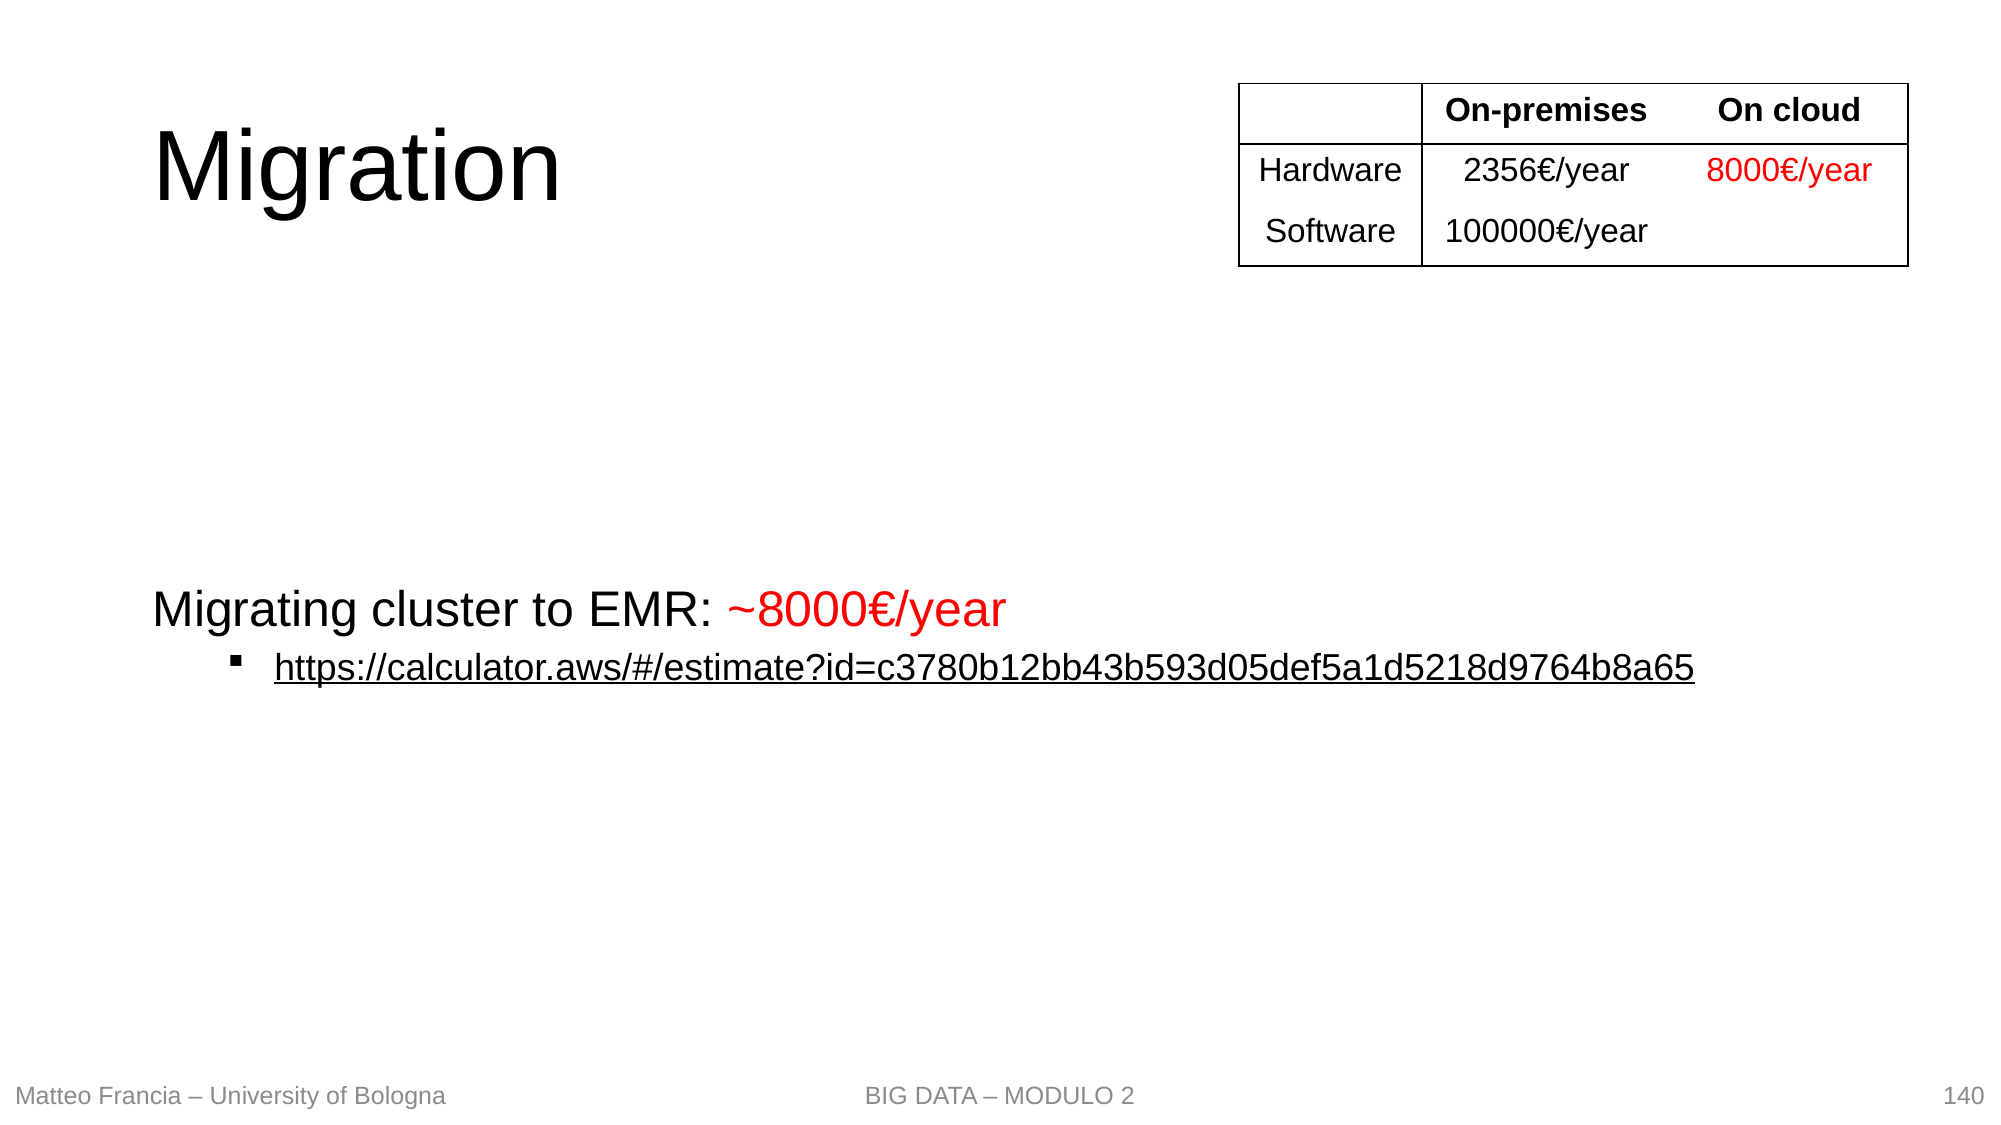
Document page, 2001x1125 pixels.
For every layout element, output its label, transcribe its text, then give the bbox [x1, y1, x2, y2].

table_header On cloud [1671, 84, 1907, 143]
table_header [1240, 84, 1421, 143]
table_cell 100000€/year [1423, 205, 1671, 265]
title Migration [137, 59, 1863, 278]
table_cell Software [1240, 205, 1421, 265]
table_cell Hardware [1240, 145, 1421, 205]
footer Matteo Francia – University of Bologna [0, 1065, 466, 1125]
slide_number 140 [1550, 1065, 2000, 1125]
table_cell 8000€/year [1671, 145, 1907, 265]
table_header On-premises [1423, 84, 1671, 143]
table_cell 2356€/year [1423, 145, 1671, 205]
list Migrating cluster to EMR: ~8000€/year https://calculator.aws/#/estimate?id=c3780b12bb43b593d05def5a1d5218d9764b8a65 [137, 278, 1863, 993]
